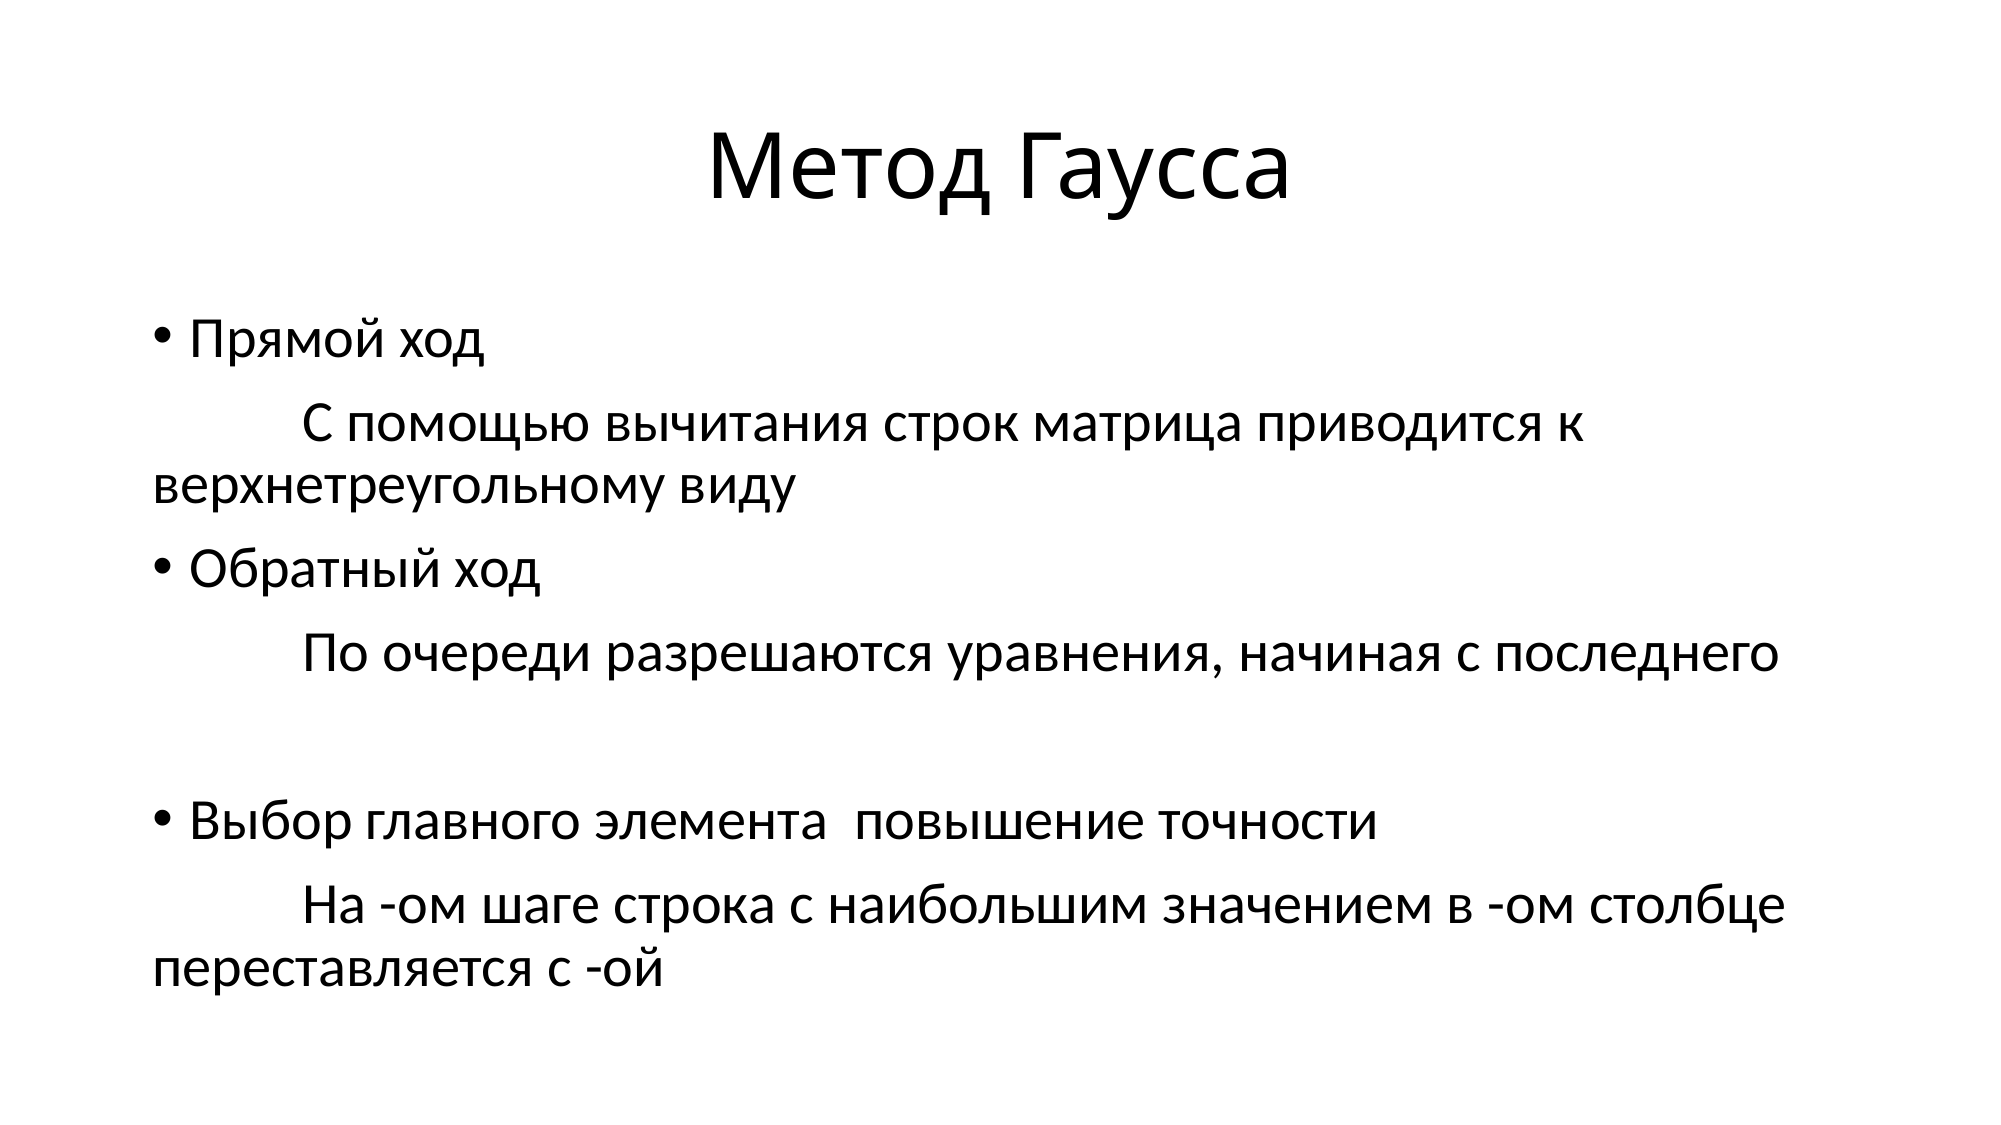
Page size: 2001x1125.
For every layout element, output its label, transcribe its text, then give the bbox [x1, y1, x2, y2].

title Метод Гаусса [137, 59, 1863, 278]
